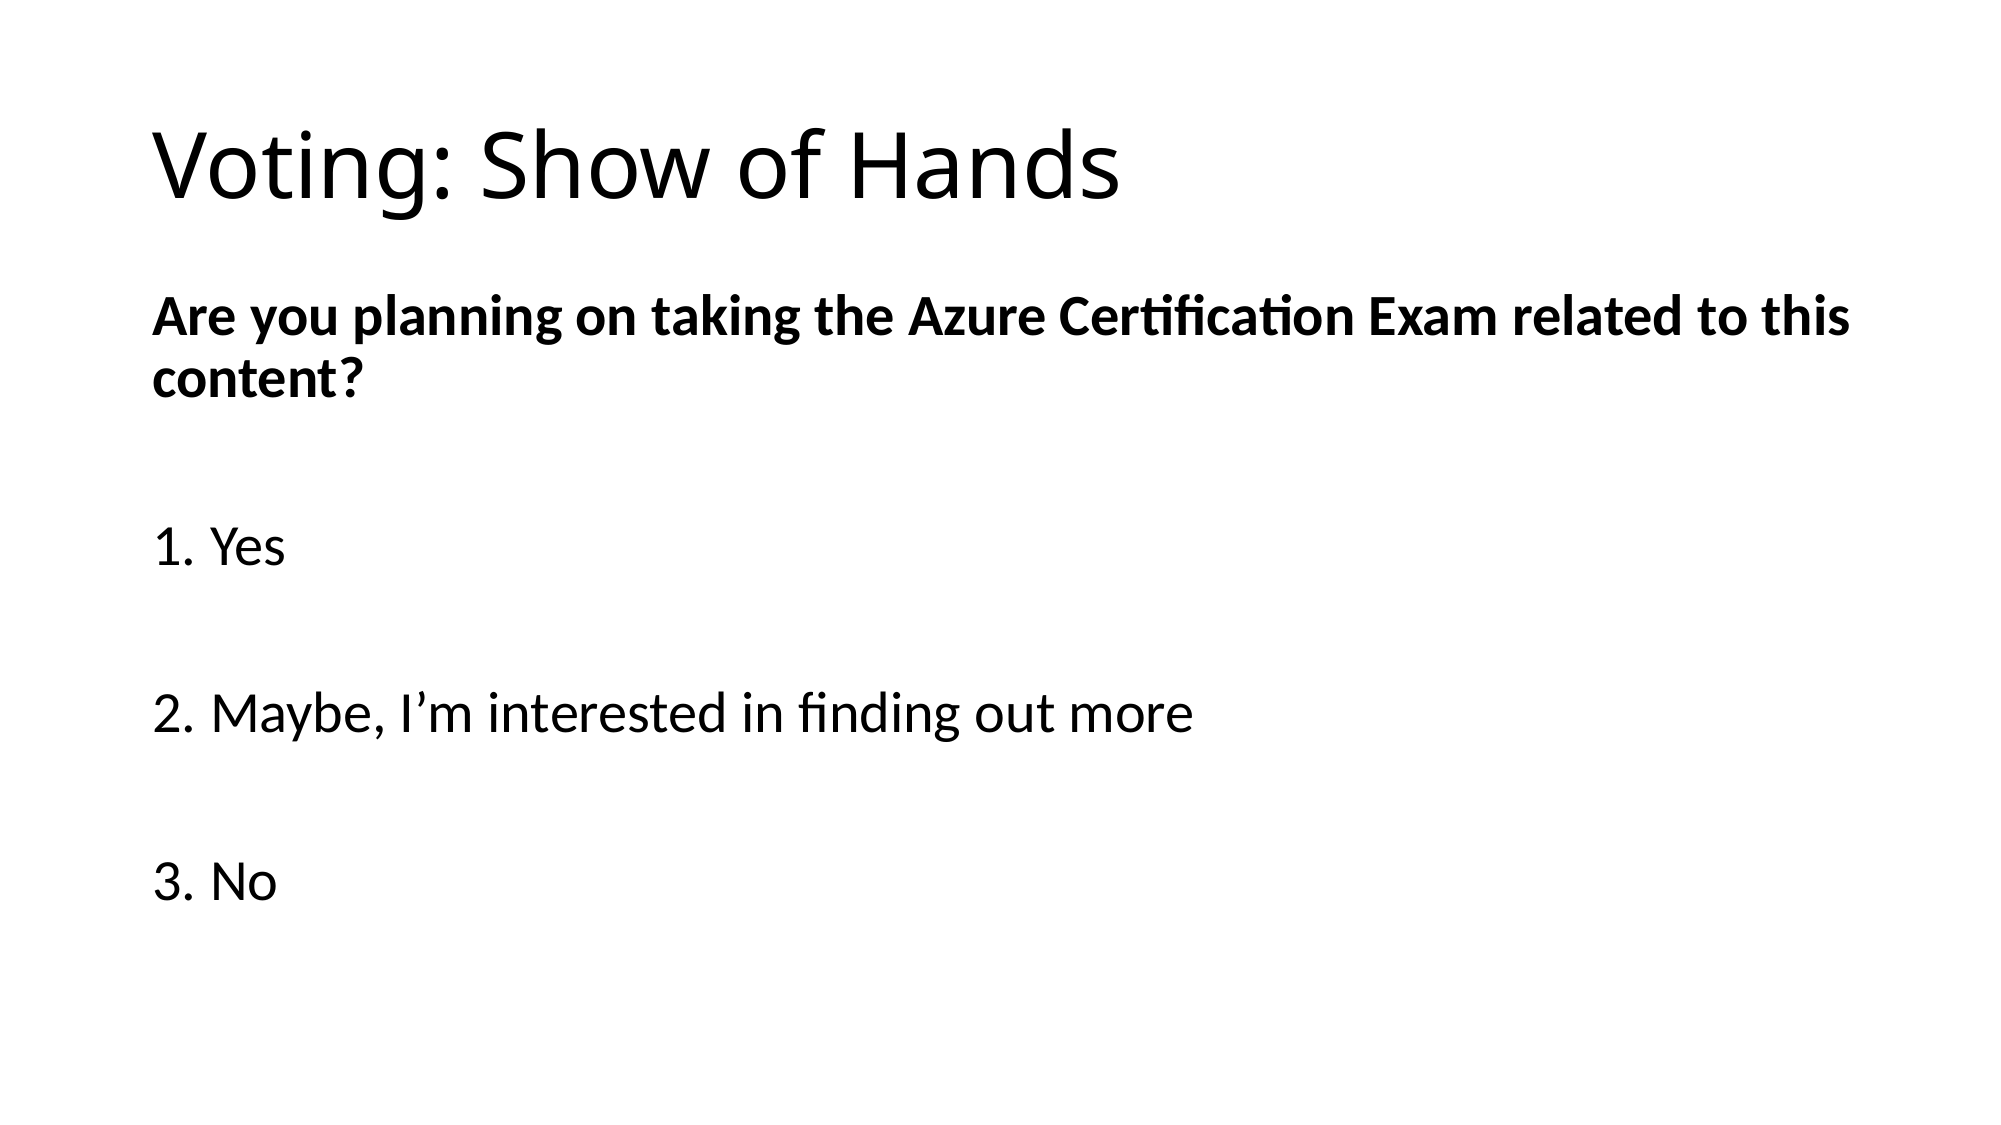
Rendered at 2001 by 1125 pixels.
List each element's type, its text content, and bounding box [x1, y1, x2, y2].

list Are you planning on taking the Azure Certification Exam related to this content? 1. Yes 2. Maybe, I’m interested in finding out more 3. No [137, 277, 1911, 1055]
title Voting: Show of Hands [137, 59, 1863, 277]
